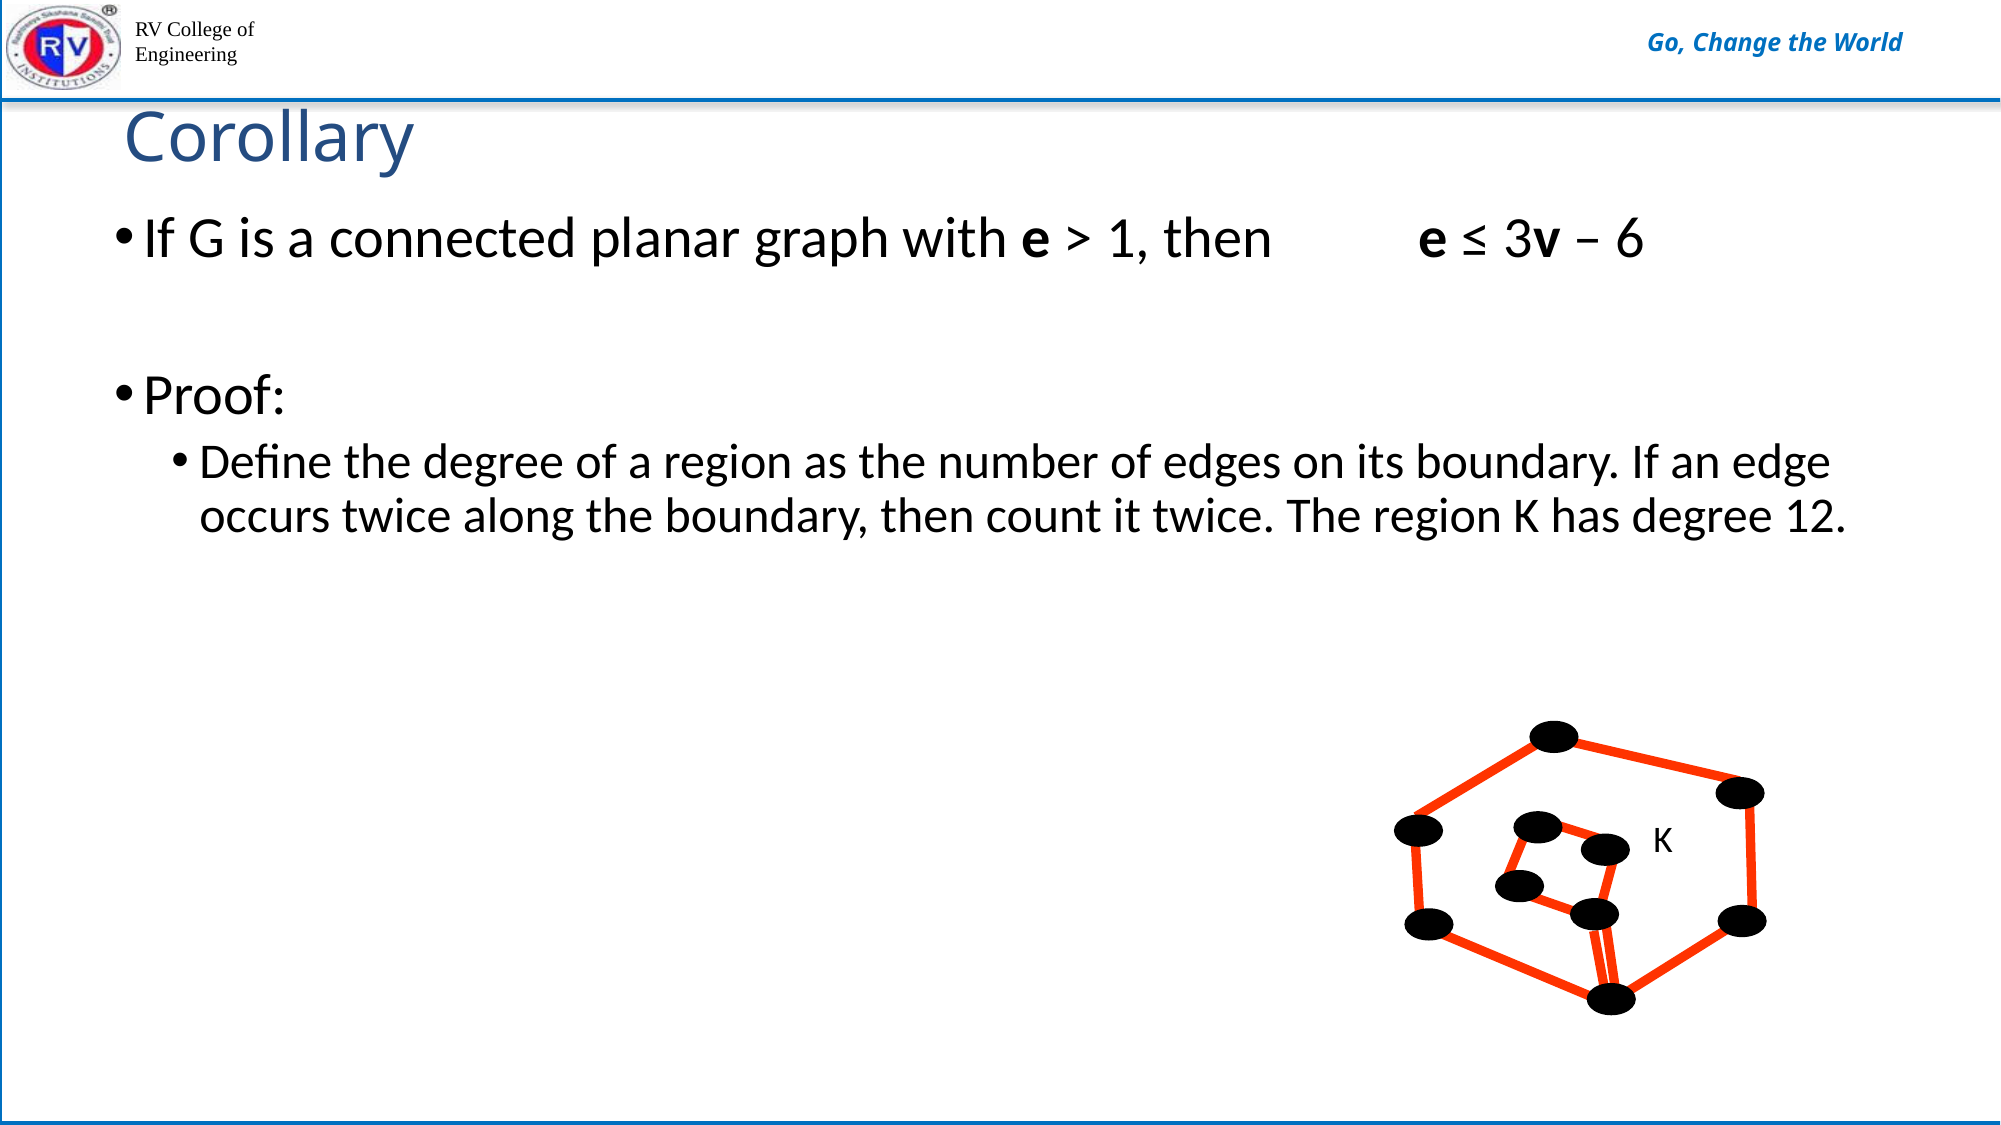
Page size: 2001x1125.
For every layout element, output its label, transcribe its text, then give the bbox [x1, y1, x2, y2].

picture [6, 4, 121, 90]
list If G is a connected planar graph with e > 1, then e ≤ 3v – 6 Proof: Define the degree of a region as the number of edges on its boundary. If an edge occurs twice along the boundary, then count it twice. The region K has degree 12. [99, 200, 1937, 1075]
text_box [1394, 721, 1766, 1015]
title Corollary [99, 45, 1900, 200]
